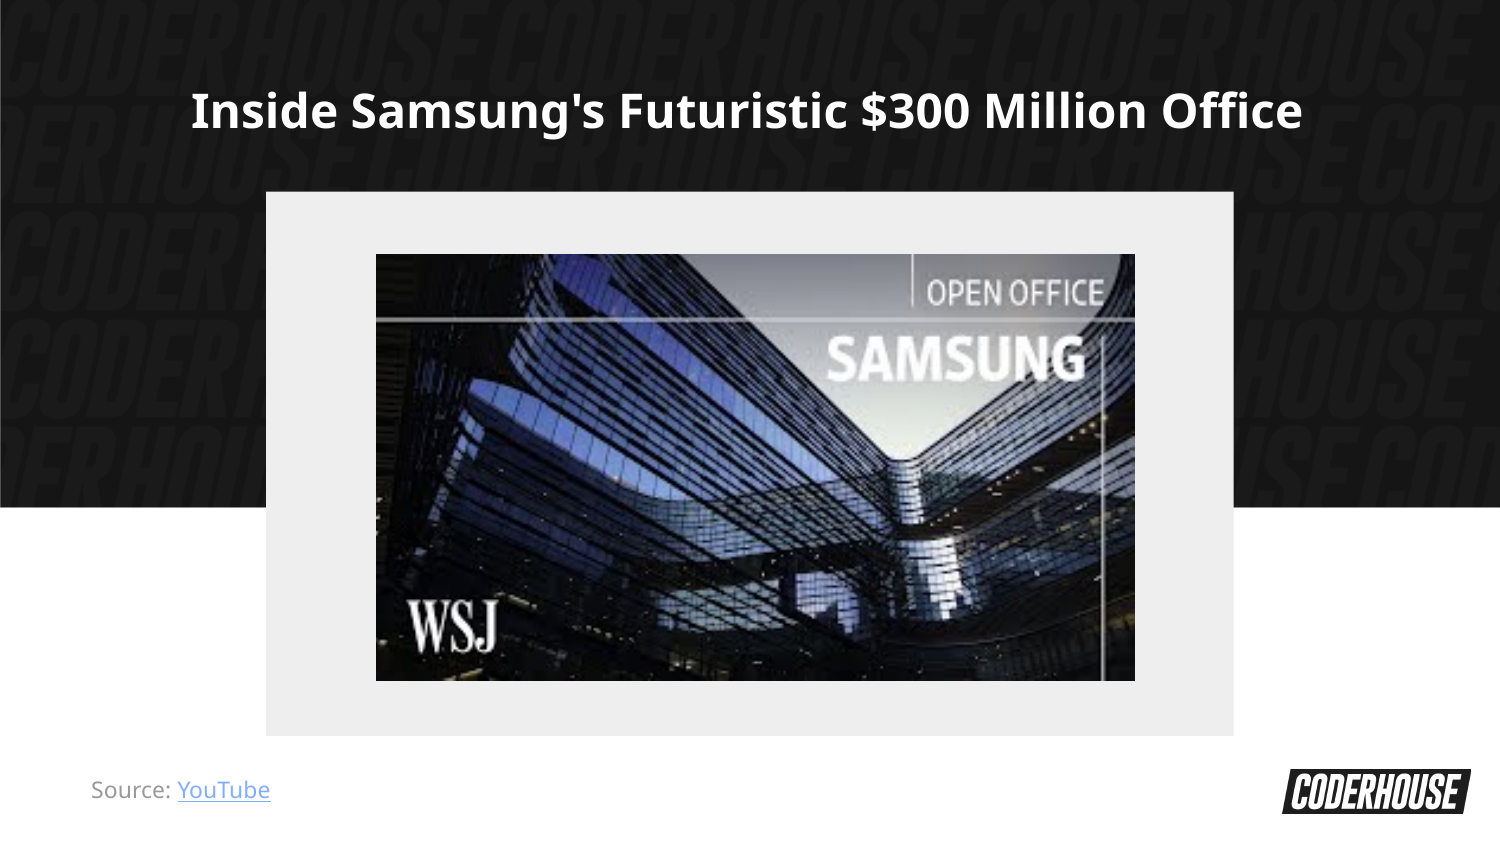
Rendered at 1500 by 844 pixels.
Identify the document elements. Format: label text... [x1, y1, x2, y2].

picture [0, 0, 1500, 844]
text_box Source: YouTube [76, 760, 1234, 822]
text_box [265, 191, 1234, 737]
text_box Inside Samsung's Futuristic $300 Million Office [118, 56, 1378, 244]
